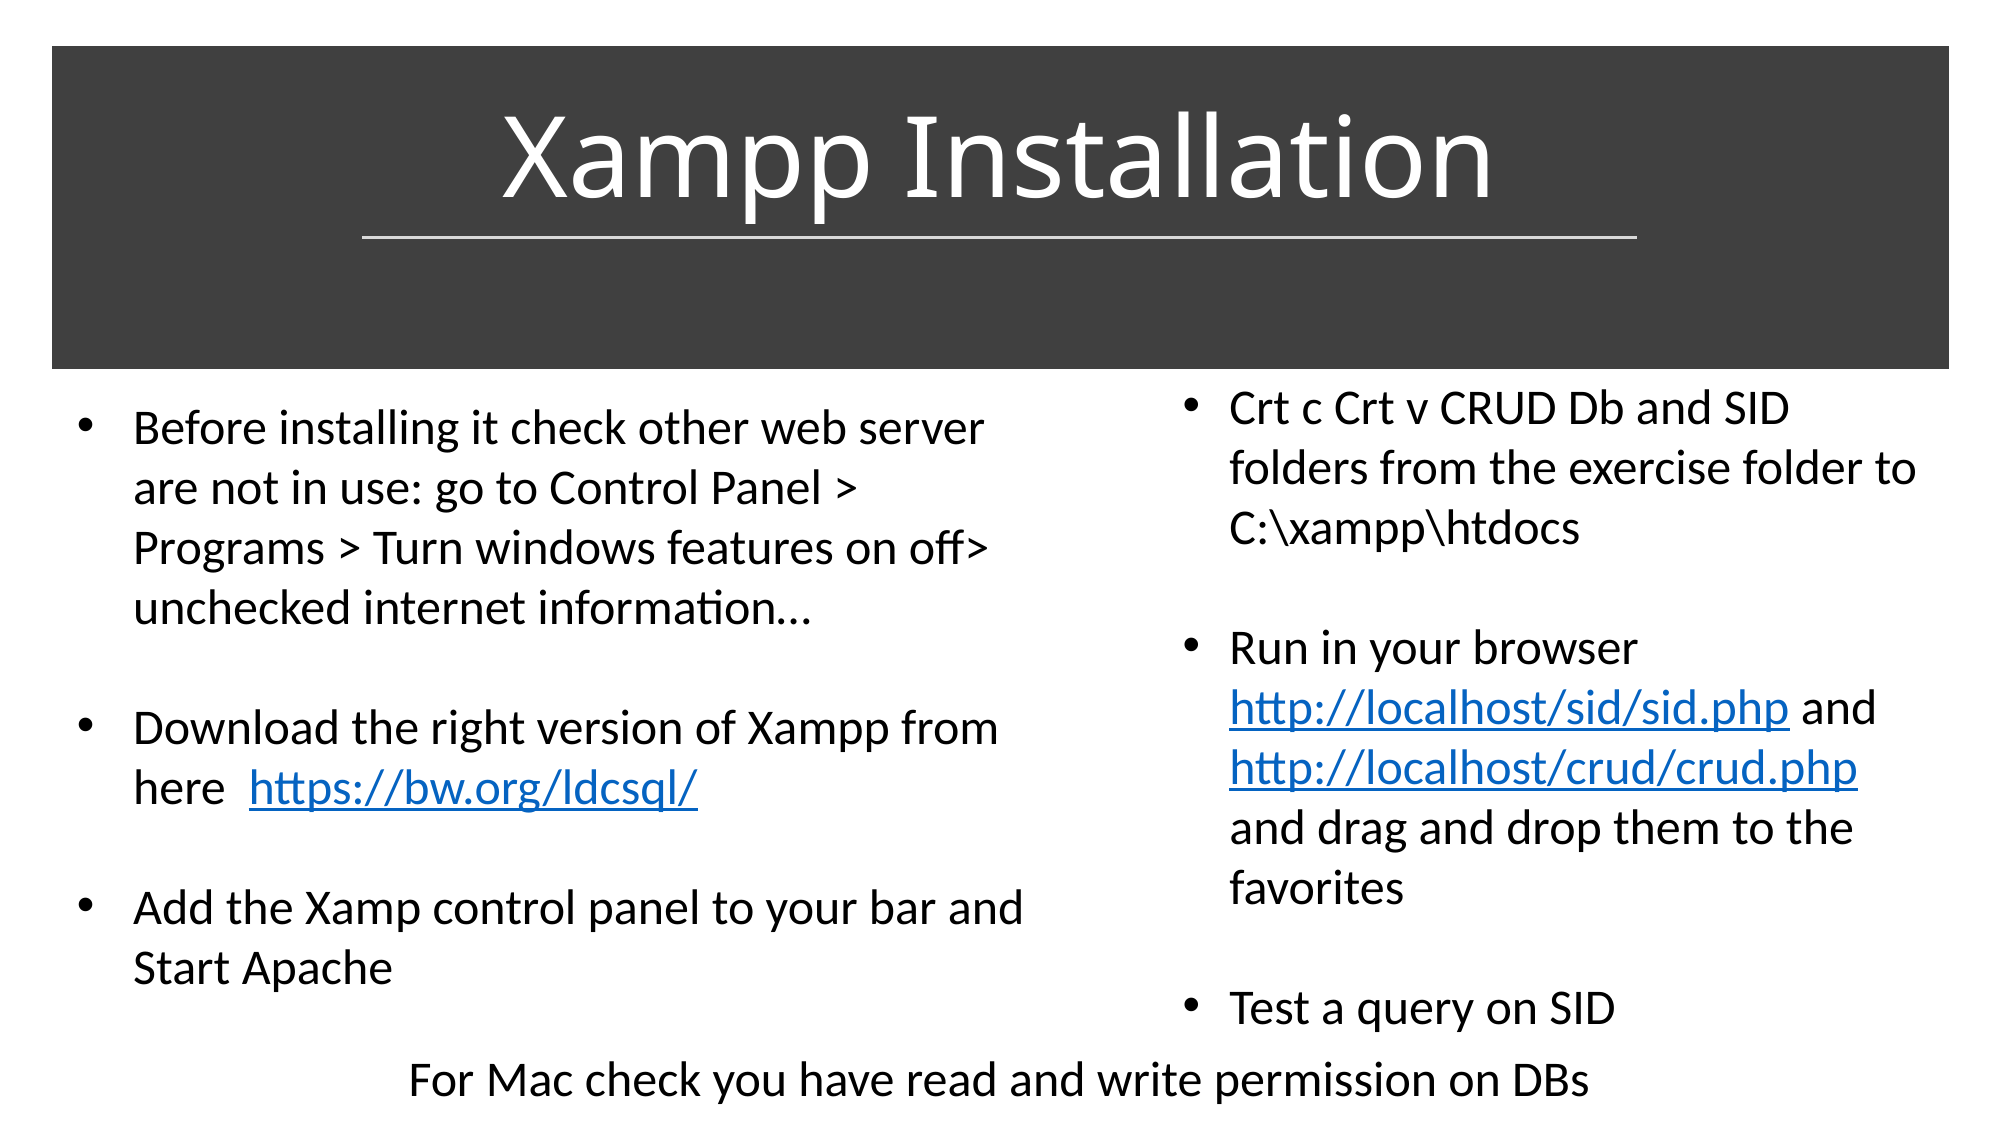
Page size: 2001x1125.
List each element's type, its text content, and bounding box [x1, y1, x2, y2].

text_box For Mac check you have read and write permission on DBs [0, 1039, 2000, 1114]
text_box Before installing it check other web server are not in use: go to Control Panel > Programs > Turn windows features on off> unchecked internet information… Download the right version of Xampp from here https://bw.org/ldcsql/ Add the Xamp control panel to your bar and Start Apache [62, 386, 1054, 1002]
text_box [61, 55, 1939, 360]
text_box Crt c Crt v CRUD Db and SID folders from the exercise folder to C:\xampp\htdocs Run in your browser http://localhost/sid/sid.php and http://localhost/crud/crud.php and drag and drop them to the favorites Test a query on SID [1167, 366, 1938, 1039]
title Xampp Installation [86, 76, 1914, 230]
